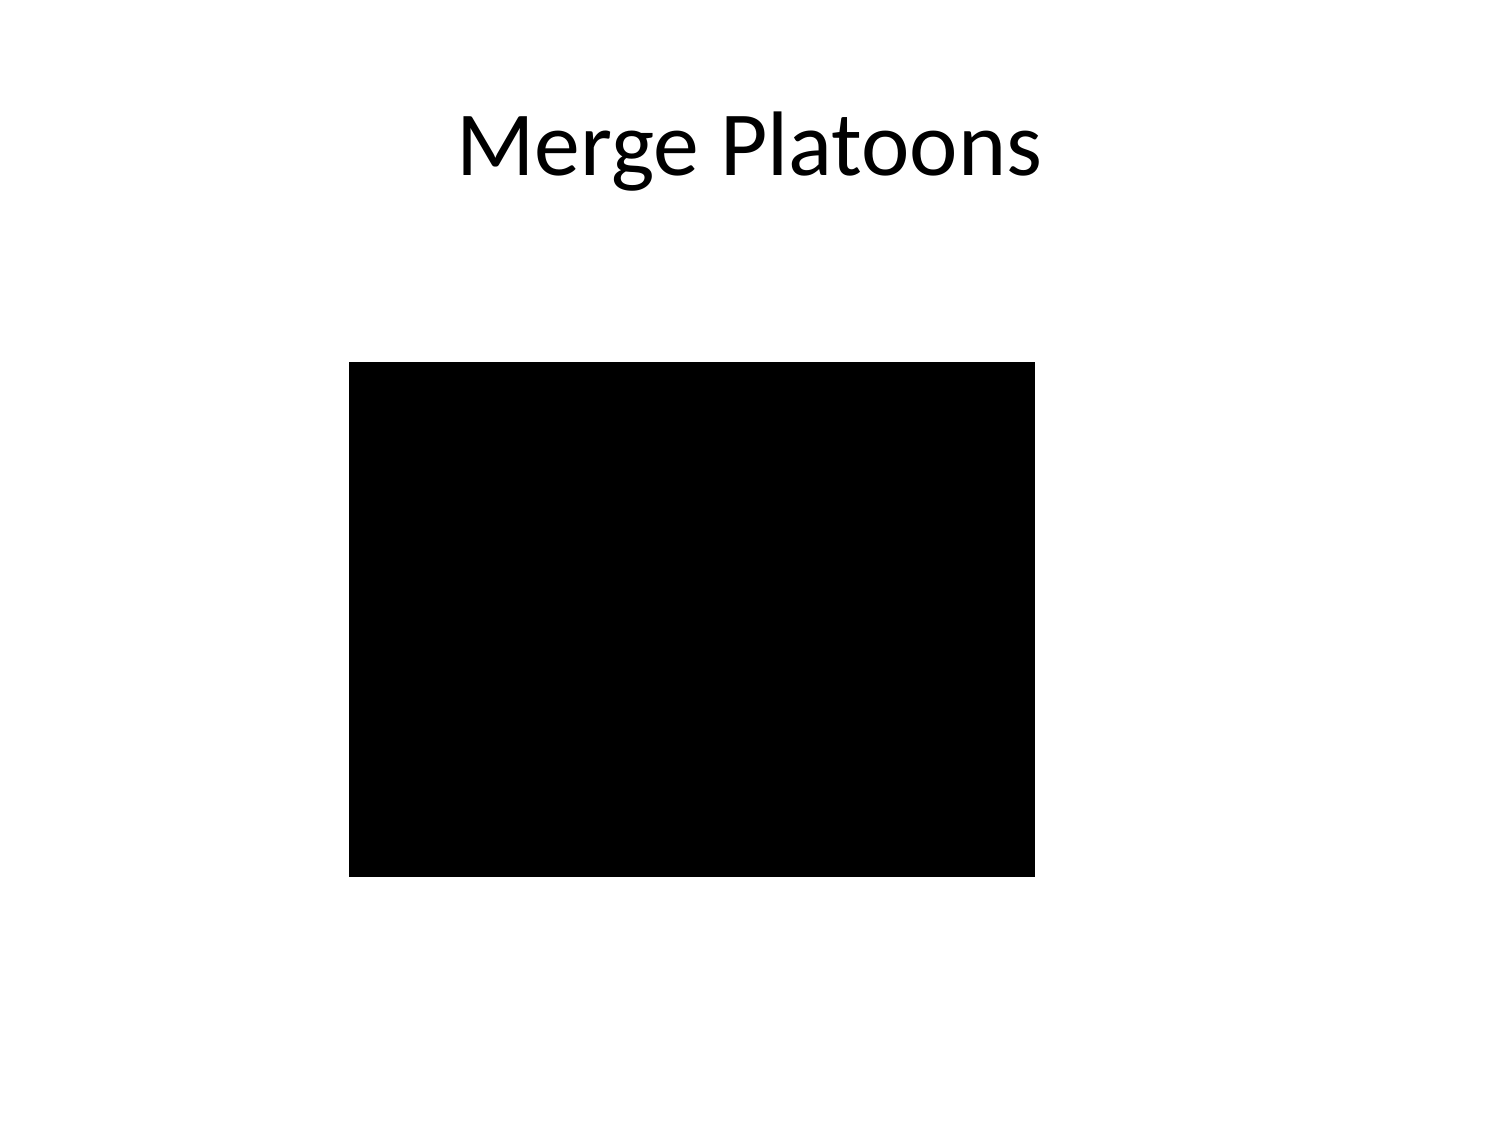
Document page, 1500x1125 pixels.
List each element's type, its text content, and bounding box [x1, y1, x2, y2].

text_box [348, 361, 1036, 878]
title Merge Platoons [75, 45, 1425, 233]
